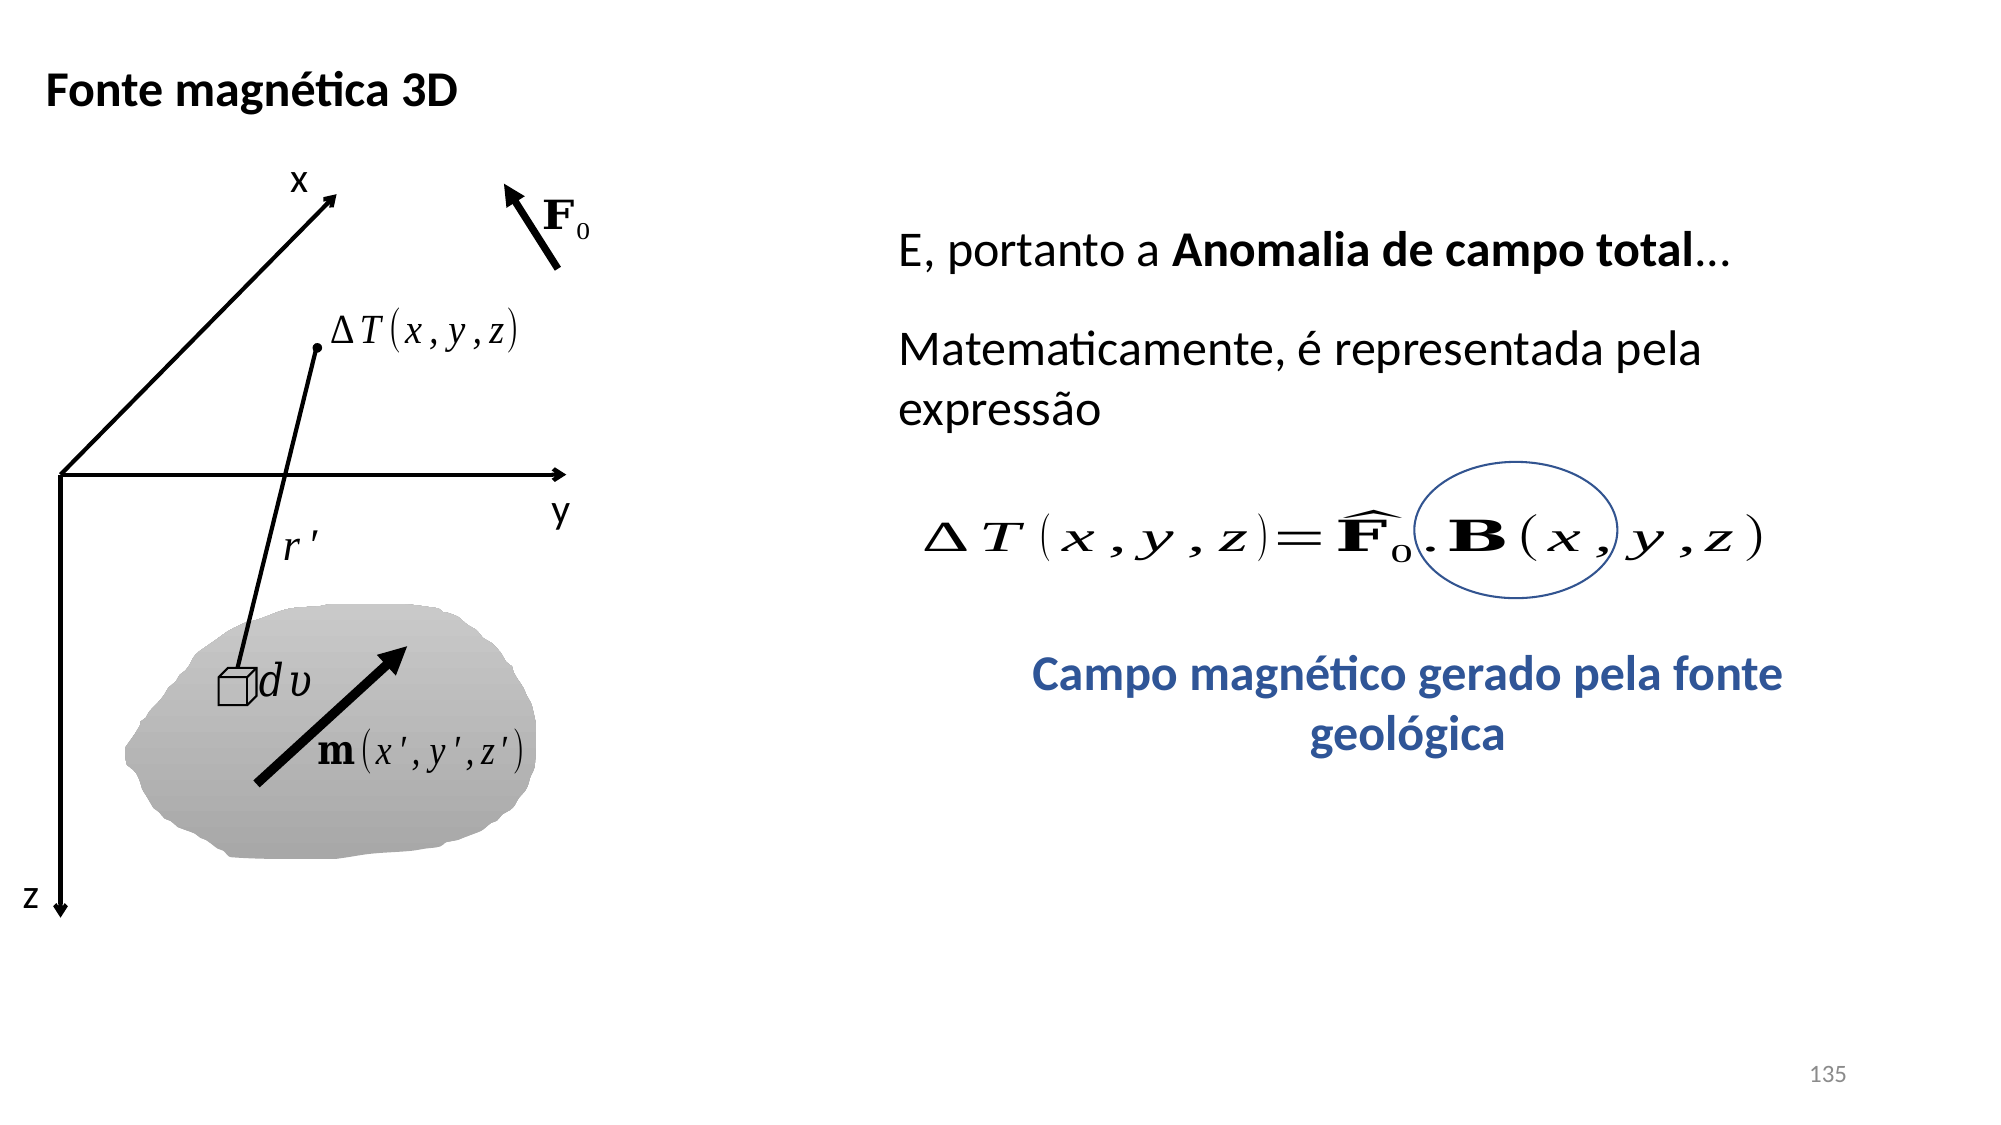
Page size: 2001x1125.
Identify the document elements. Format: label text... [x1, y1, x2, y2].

text_box Fonte magnética 3D [31, 48, 511, 124]
text_box [217, 666, 256, 707]
text_box y [536, 474, 586, 540]
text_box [242, 344, 318, 668]
text_box [1413, 460, 1619, 600]
text_box x [275, 143, 324, 194]
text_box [503, 183, 558, 269]
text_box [256, 646, 408, 784]
text_box [124, 602, 538, 861]
text_box Campo magnético gerado pela fonte geológica [1009, 633, 1807, 769]
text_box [60, 194, 337, 475]
text_box Matematicamente, é representada pela expressão [884, 308, 1807, 444]
text_box z [7, 859, 55, 925]
text_box E, portanto a Anomalia de campo total... [884, 209, 1807, 284]
slide_number 135 [1412, 1042, 1863, 1103]
